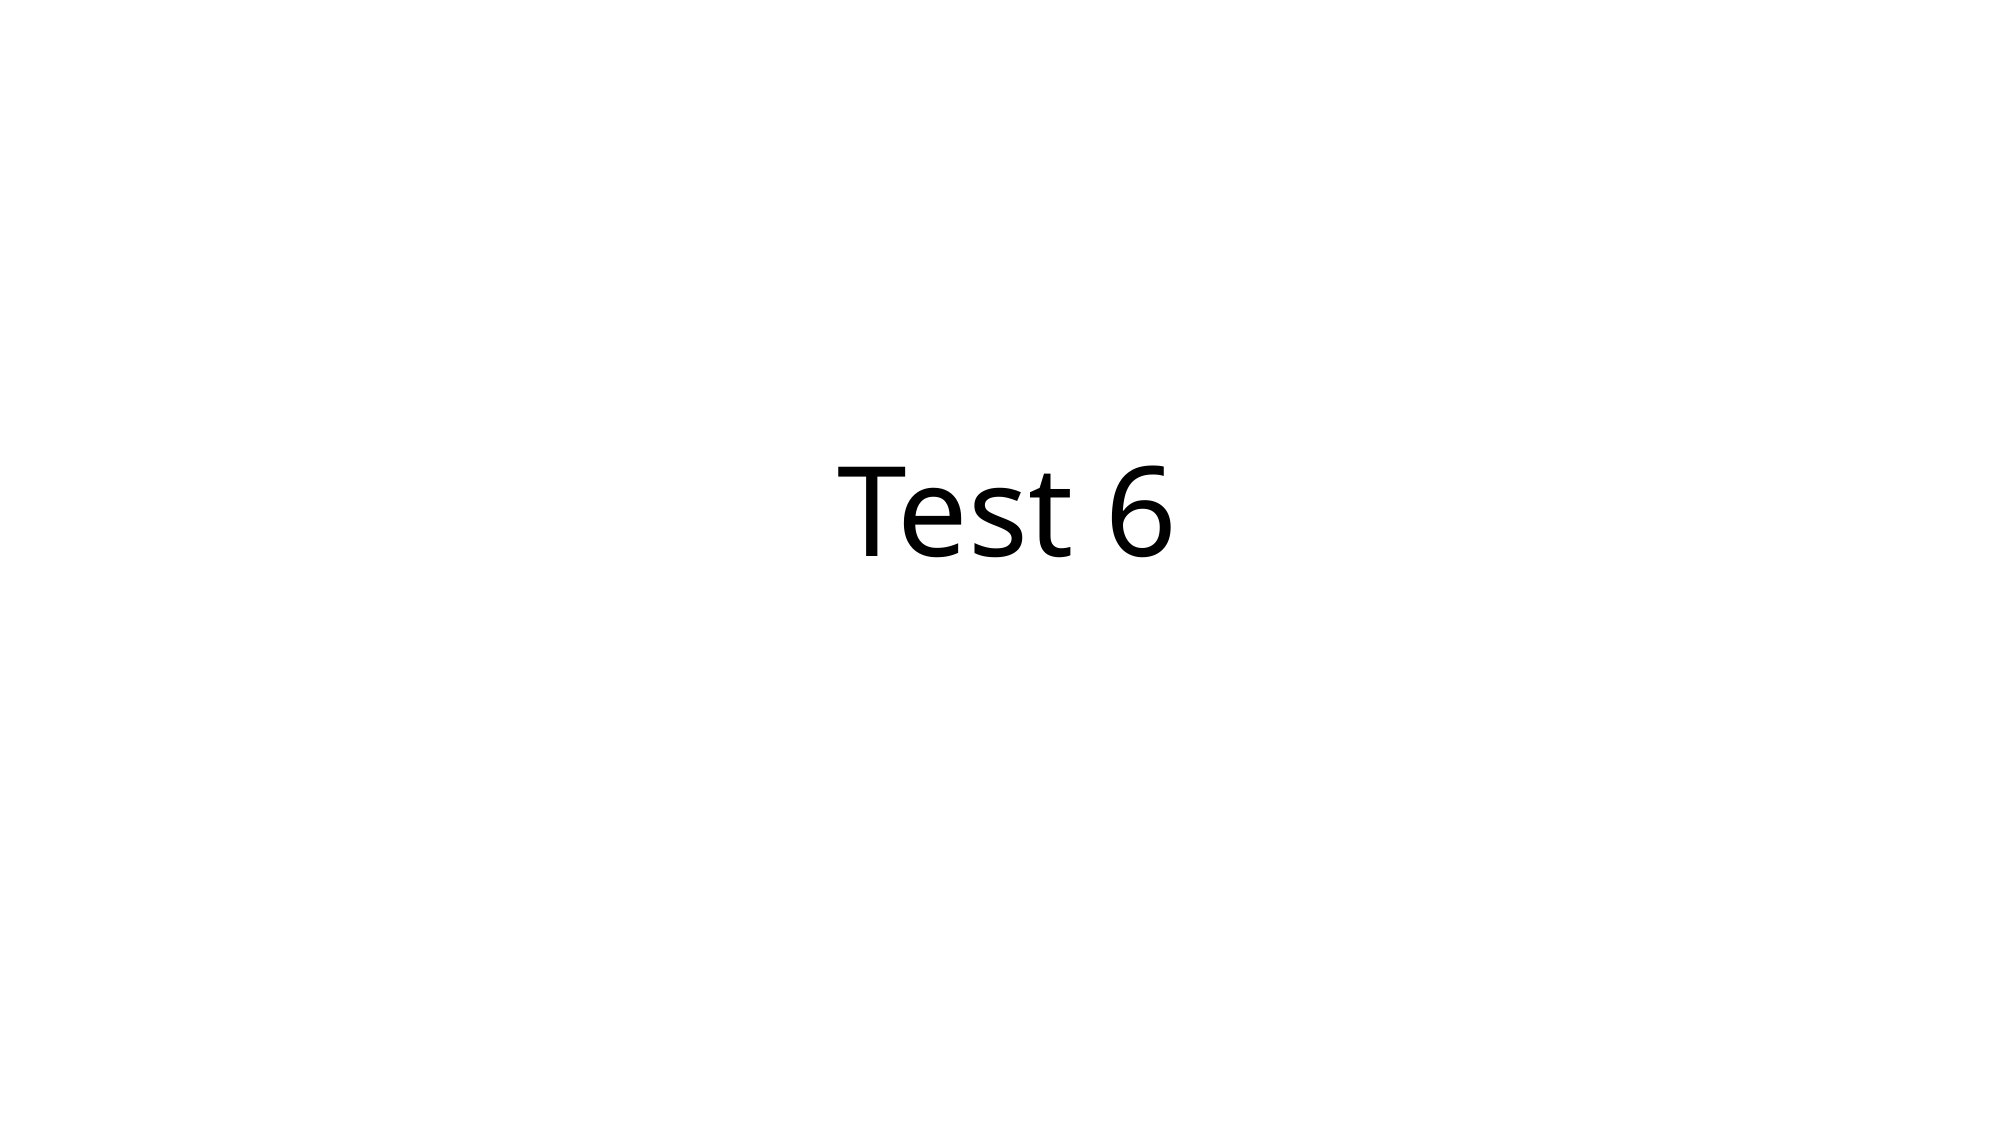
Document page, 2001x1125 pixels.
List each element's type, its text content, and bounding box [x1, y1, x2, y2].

title Test 6 [257, 418, 1758, 592]
